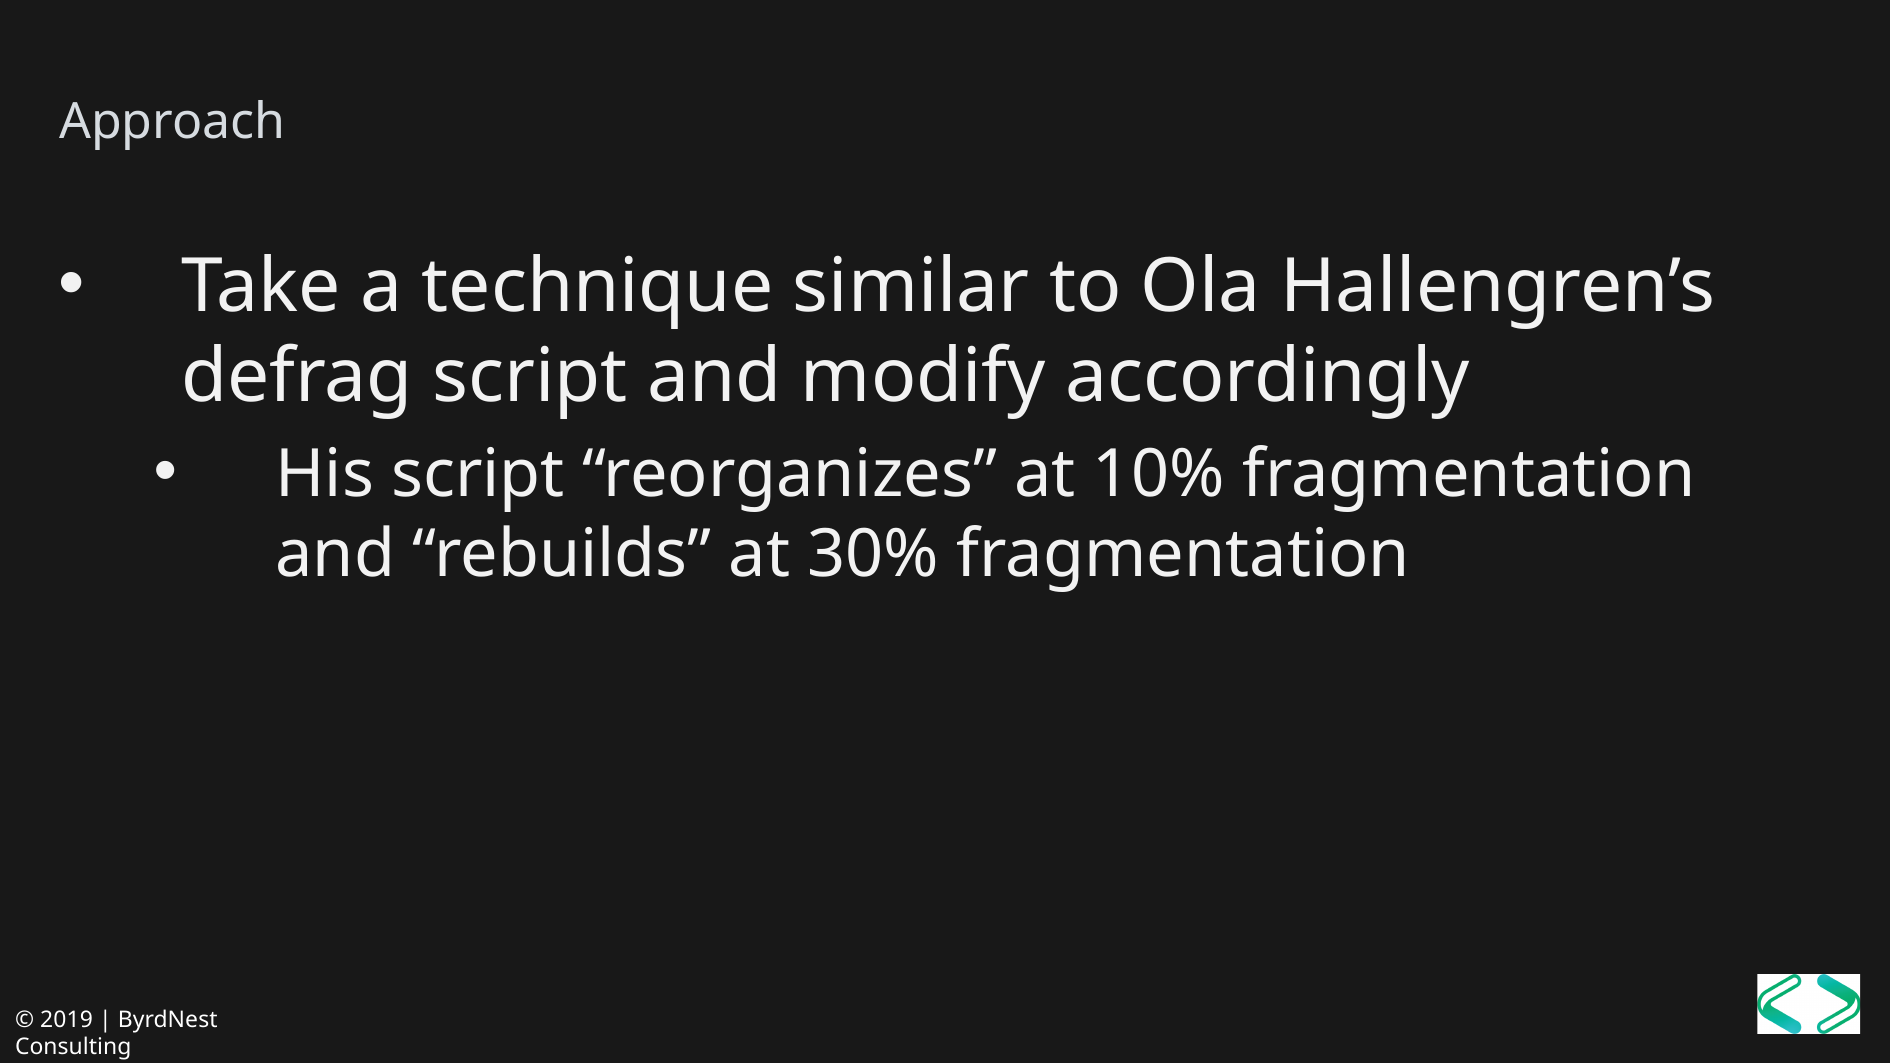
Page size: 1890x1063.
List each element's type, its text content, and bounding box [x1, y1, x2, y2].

list Take a technique similar to Ola Hallengren’s defrag script and modify accordingly His script “reorganizes” at 10% fragmentation and “rebuilds” at 30% fragmentation [59, 236, 1831, 1004]
text_box © 2019 | ByrdNest Consulting [0, 1001, 337, 1062]
title Approach [59, 59, 1831, 178]
